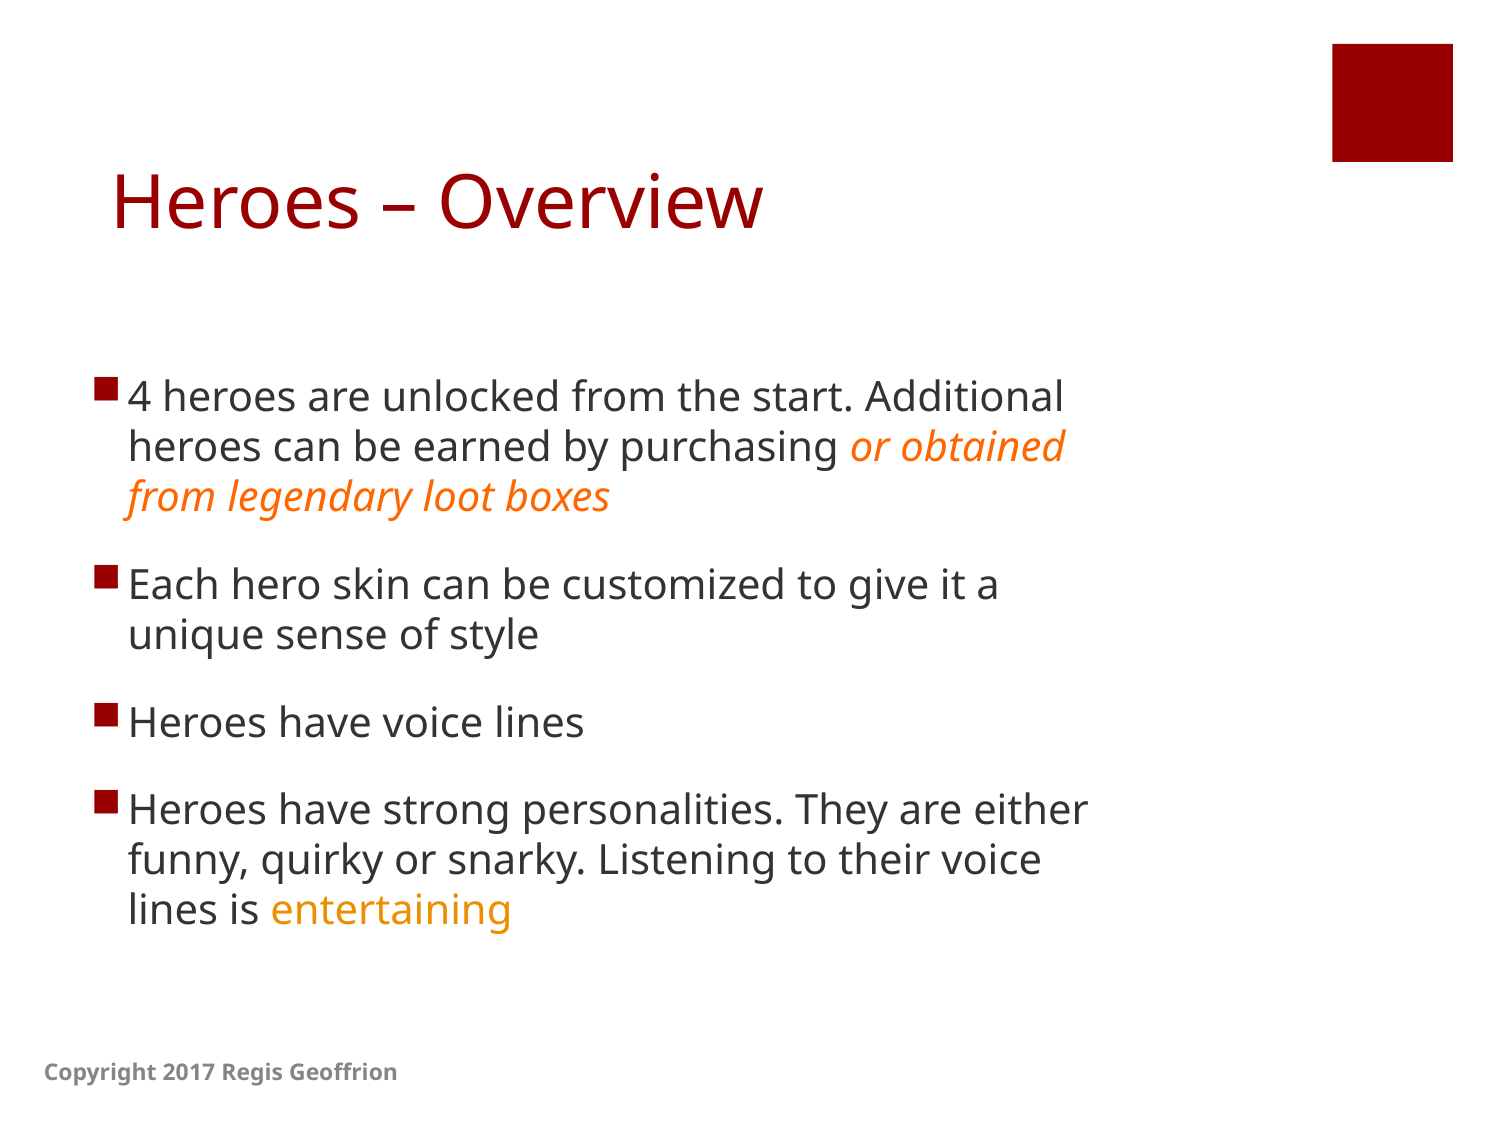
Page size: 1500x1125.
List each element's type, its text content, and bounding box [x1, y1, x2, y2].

title Heroes – Overview [95, 63, 1163, 252]
footer Copyright 2017 Regis Geoffrion [28, 1042, 1015, 1103]
list 4 heroes are unlocked from the start. Additional heroes can be earned by purchasing or obtained from legendary loot boxes Each hero skin can be customized to give it a unique sense of style Heroes have voice lines Heroes have strong personalities. They are either funny, quirky or snarky. Listening to their voice lines is entertaining [75, 362, 1143, 1005]
